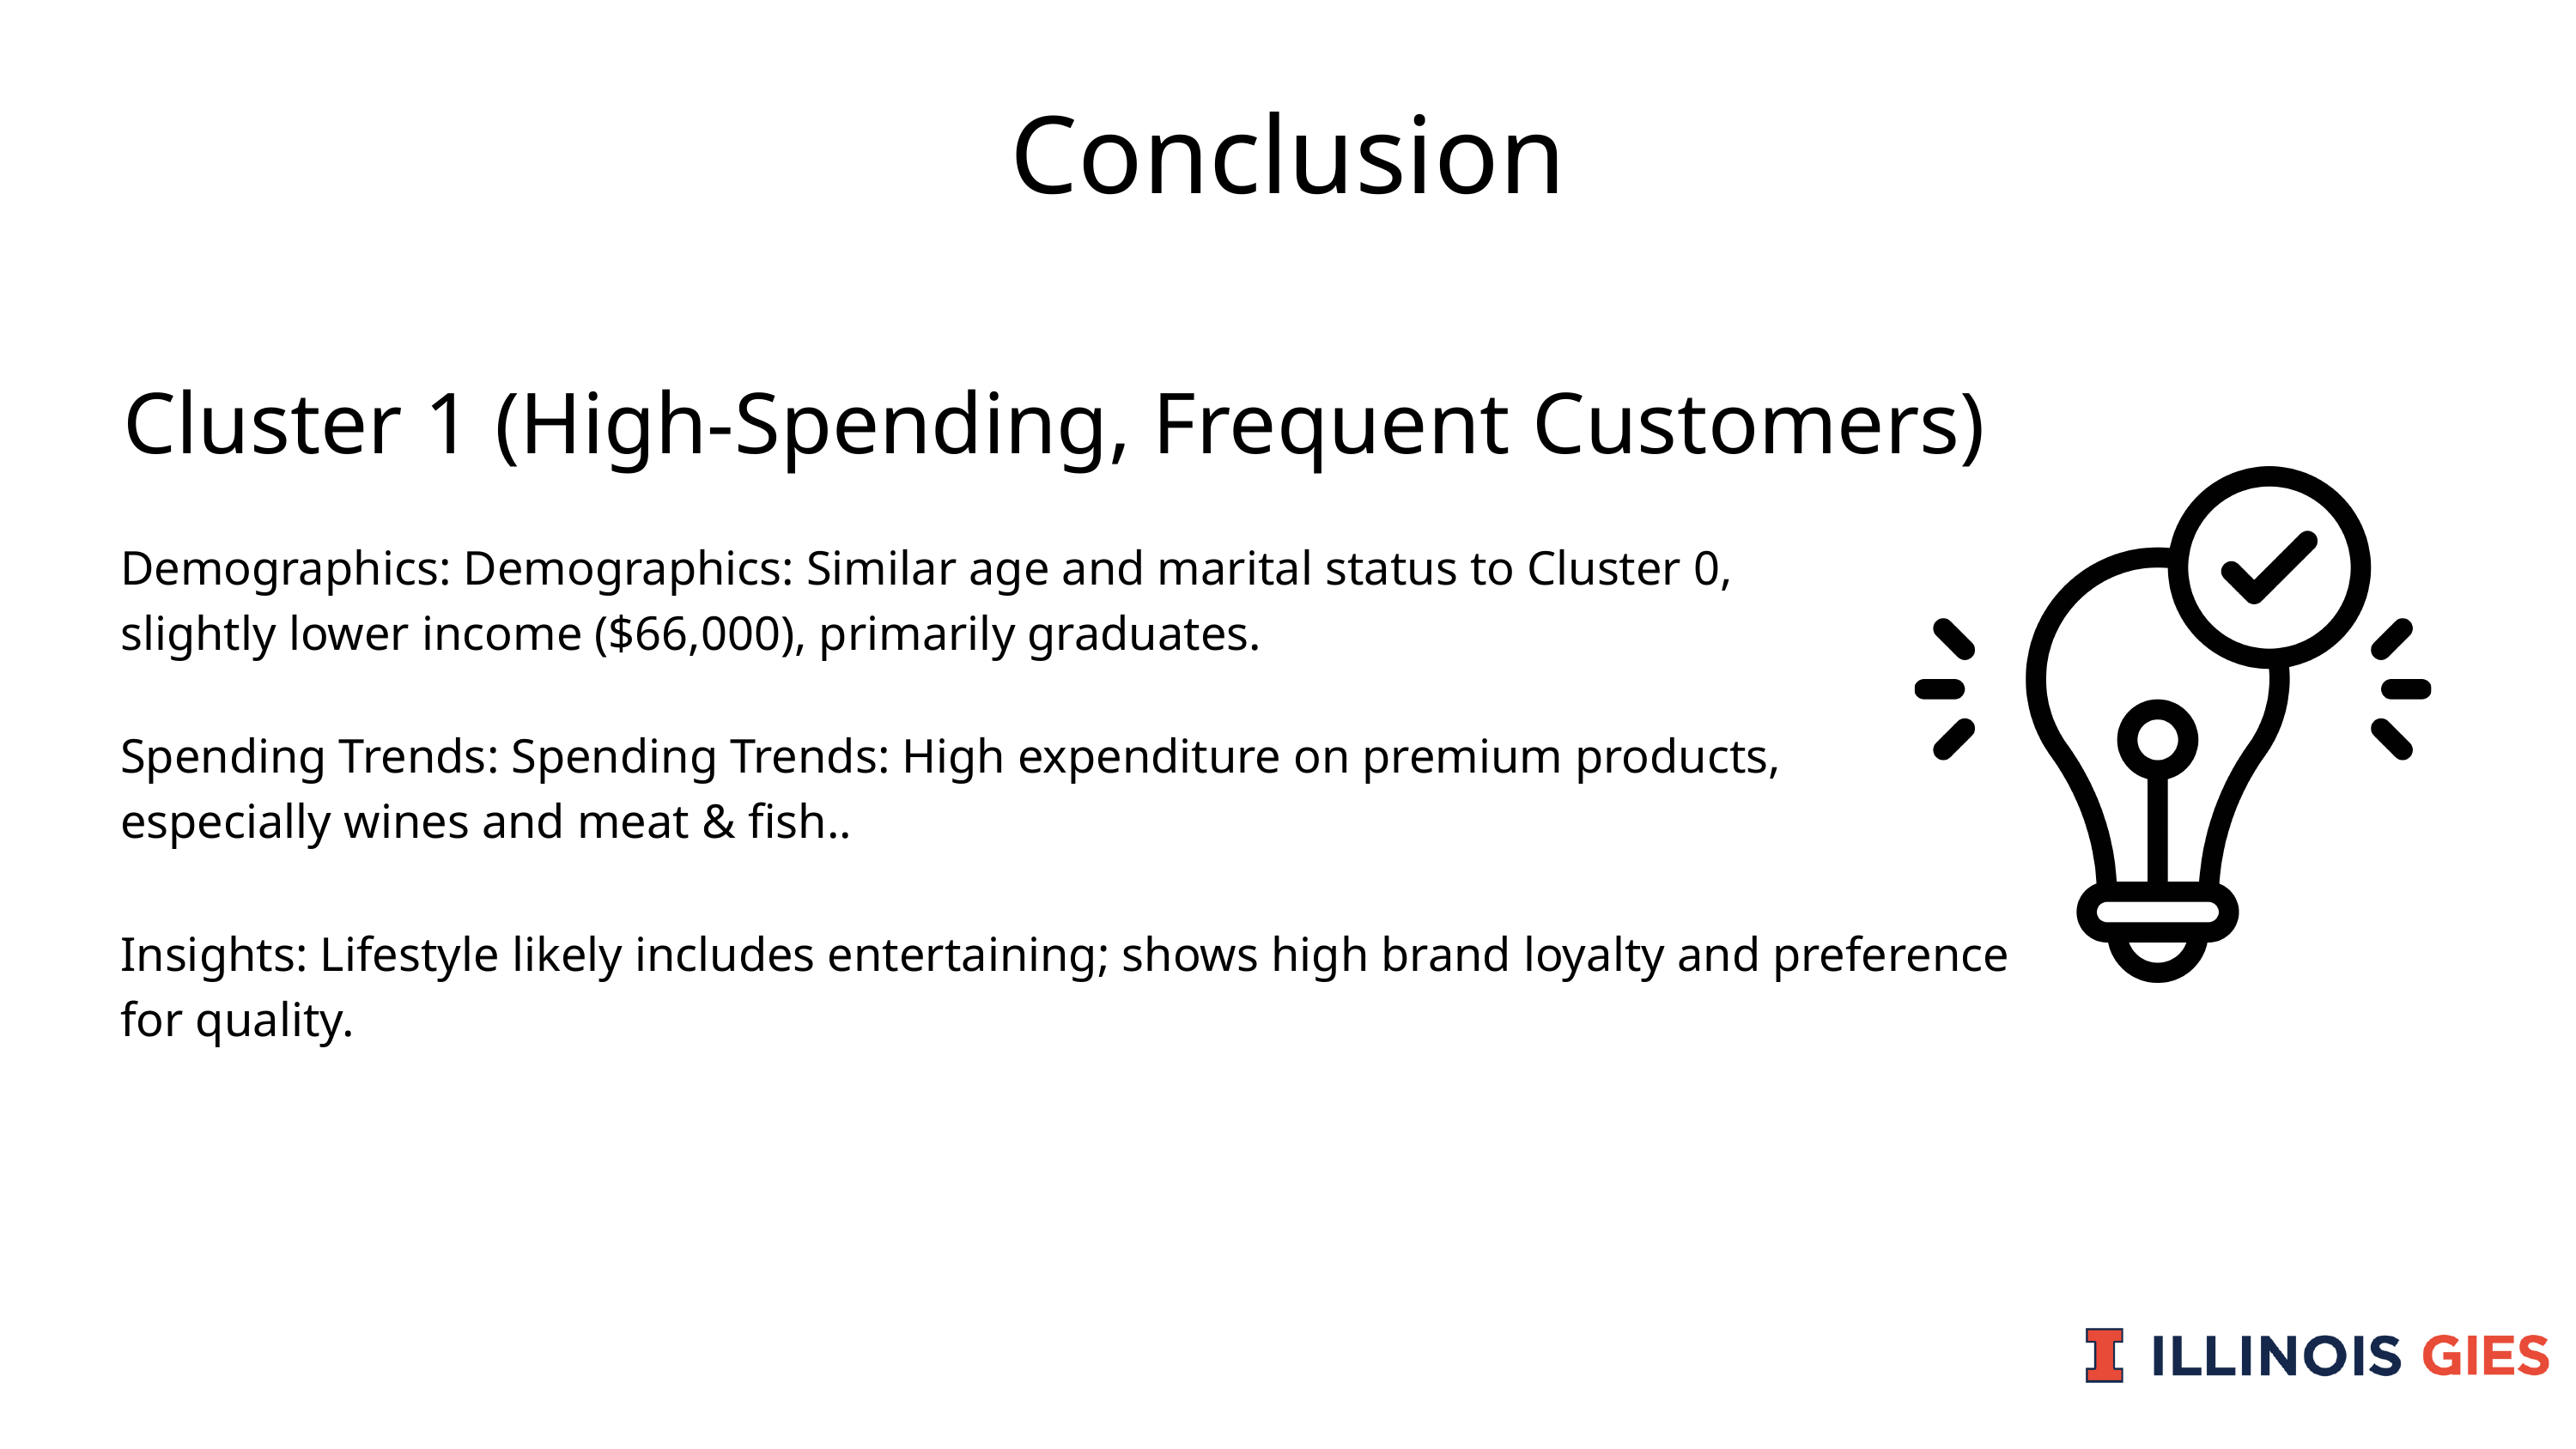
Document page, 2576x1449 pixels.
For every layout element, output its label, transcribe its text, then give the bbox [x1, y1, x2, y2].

text_box [2080, 1315, 2555, 1395]
text_box Insights: Lifestyle likely includes entertaining; shows high brand loyalty and preference for quality. [120, 915, 2014, 1046]
text_box [1914, 466, 2432, 983]
text_box Spending Trends: Spending Trends: High expenditure on premium products, especially wines and meat & fish.. [120, 717, 1806, 979]
text_box Demographics: Demographics: Similar age and marital status to Cluster 0, slightly lower income ($66,000), primarily graduates. [120, 529, 1806, 717]
text_box Cluster 1 (High-Spending, Frequent Customers) [29, 353, 2081, 471]
text_box Conclusion [1005, 64, 1571, 215]
